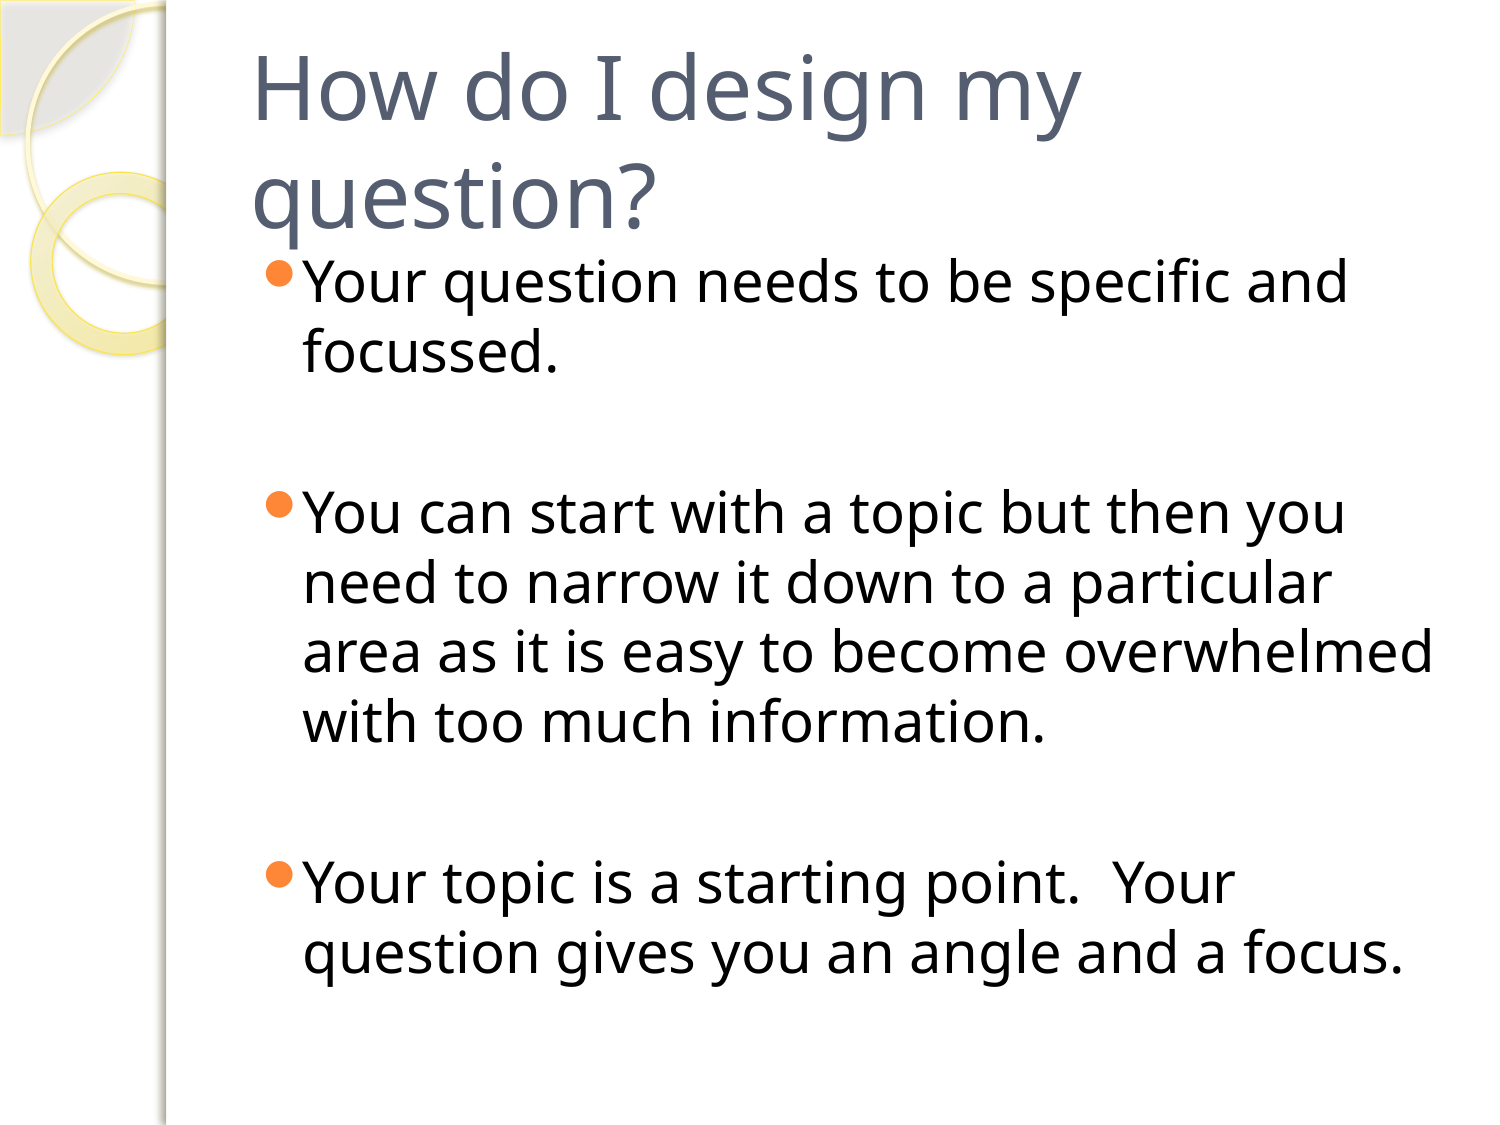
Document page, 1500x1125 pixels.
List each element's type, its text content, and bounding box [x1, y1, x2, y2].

list Your question needs to be specific and focussed. You can start with a topic but then you need to narrow it down to a particular area as it is easy to become overwhelmed with too much information. Your topic is a starting point. Your question gives you an angle and a focus. [235, 237, 1466, 1025]
title How do I design my question? [235, 45, 1466, 233]
